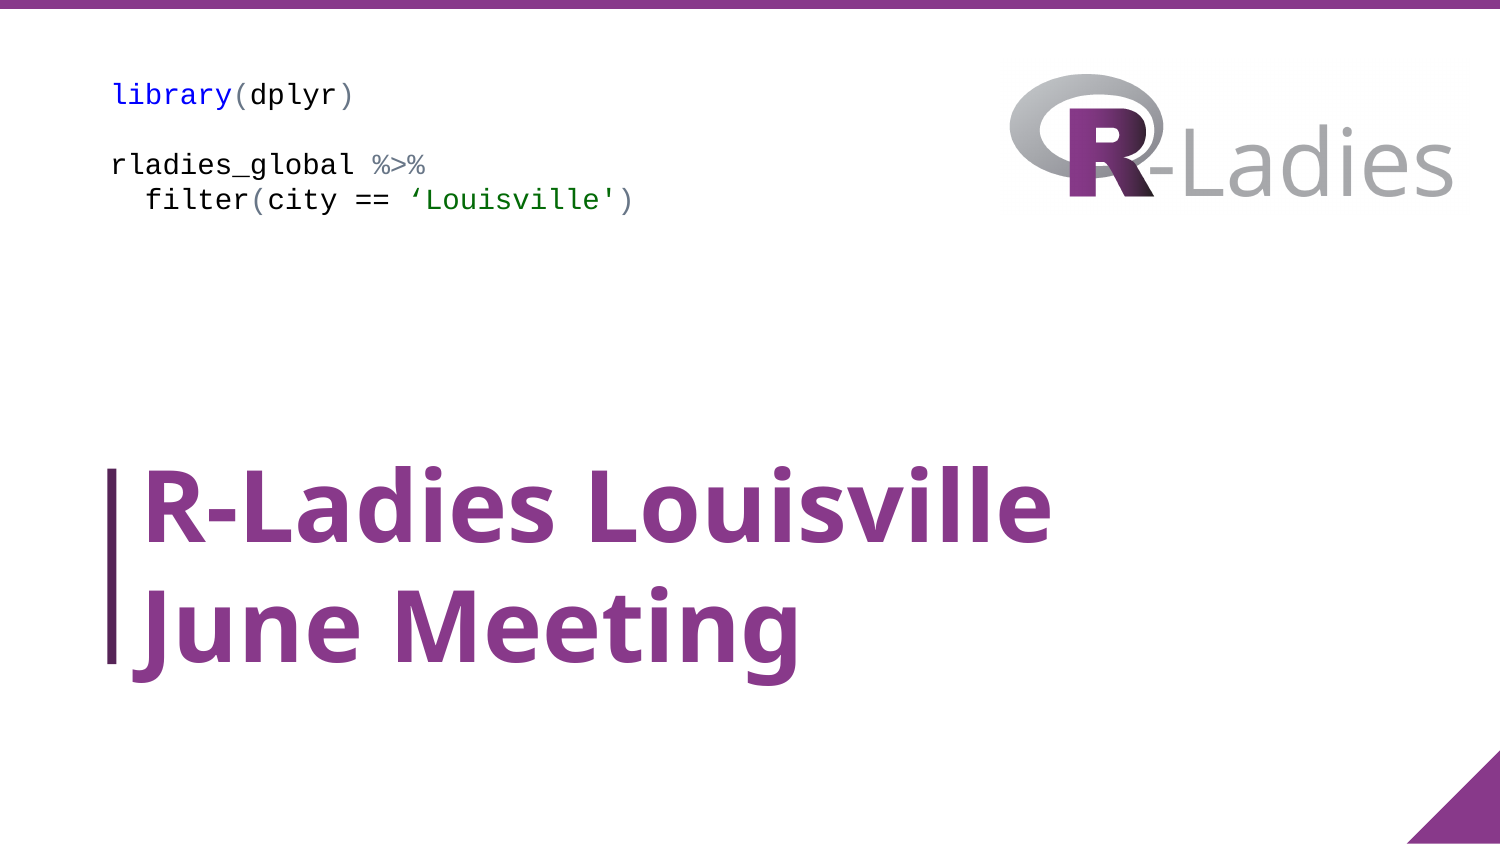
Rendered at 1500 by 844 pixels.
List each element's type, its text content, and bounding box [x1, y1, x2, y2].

text_box library(dplyr) rladies_global %>% filter(city == ‘Louisville') [94, 60, 812, 217]
title R-Ladies Louisville June Meeting [125, 467, 1262, 658]
picture [1000, 58, 1470, 215]
